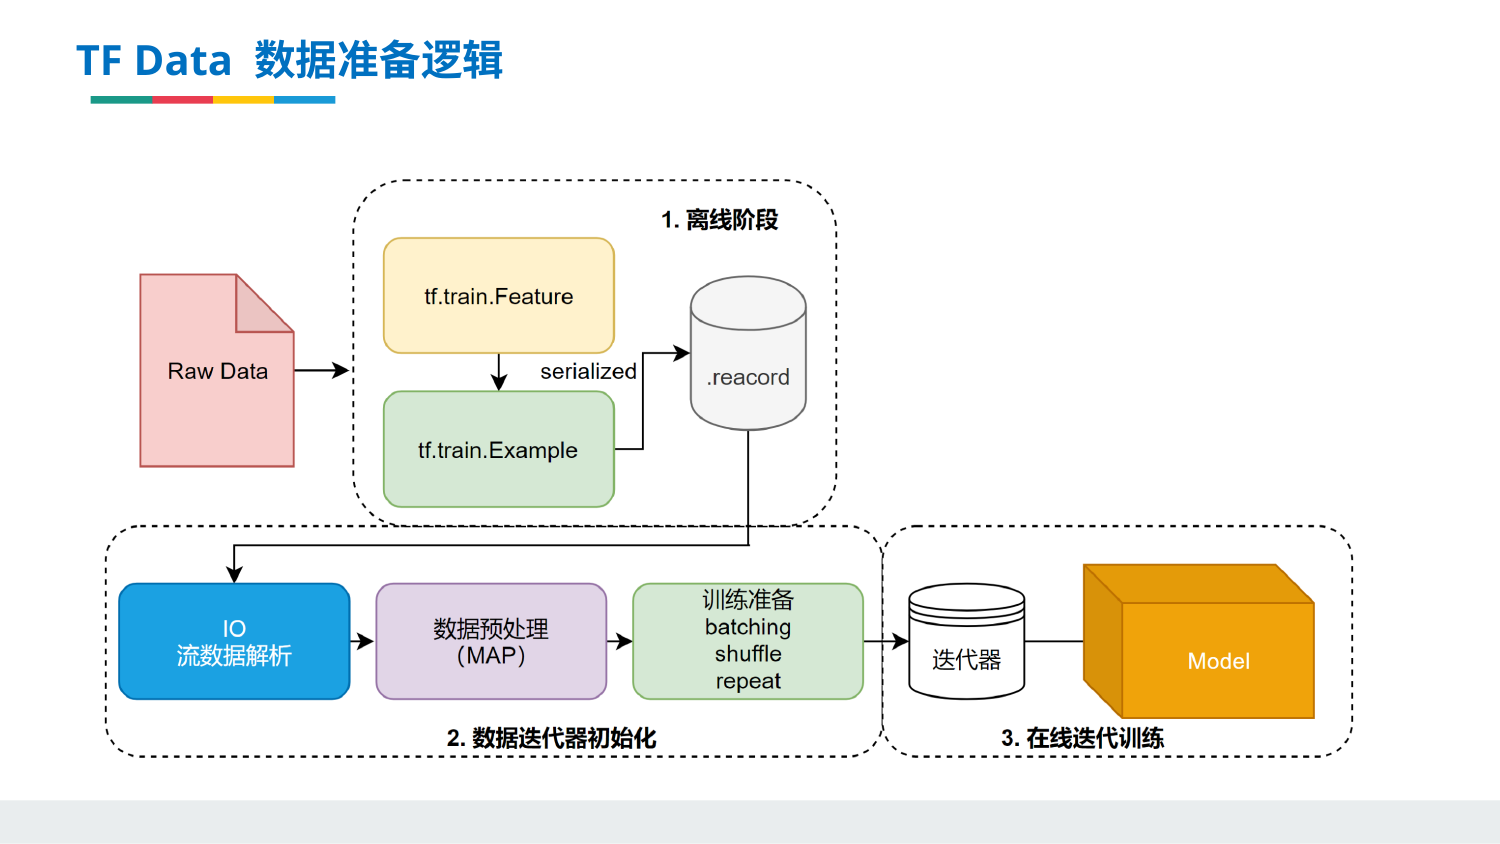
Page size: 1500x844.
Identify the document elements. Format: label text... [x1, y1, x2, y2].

picture [84, 151, 1384, 781]
title TF Data 数据准备逻辑 [60, 18, 560, 92]
